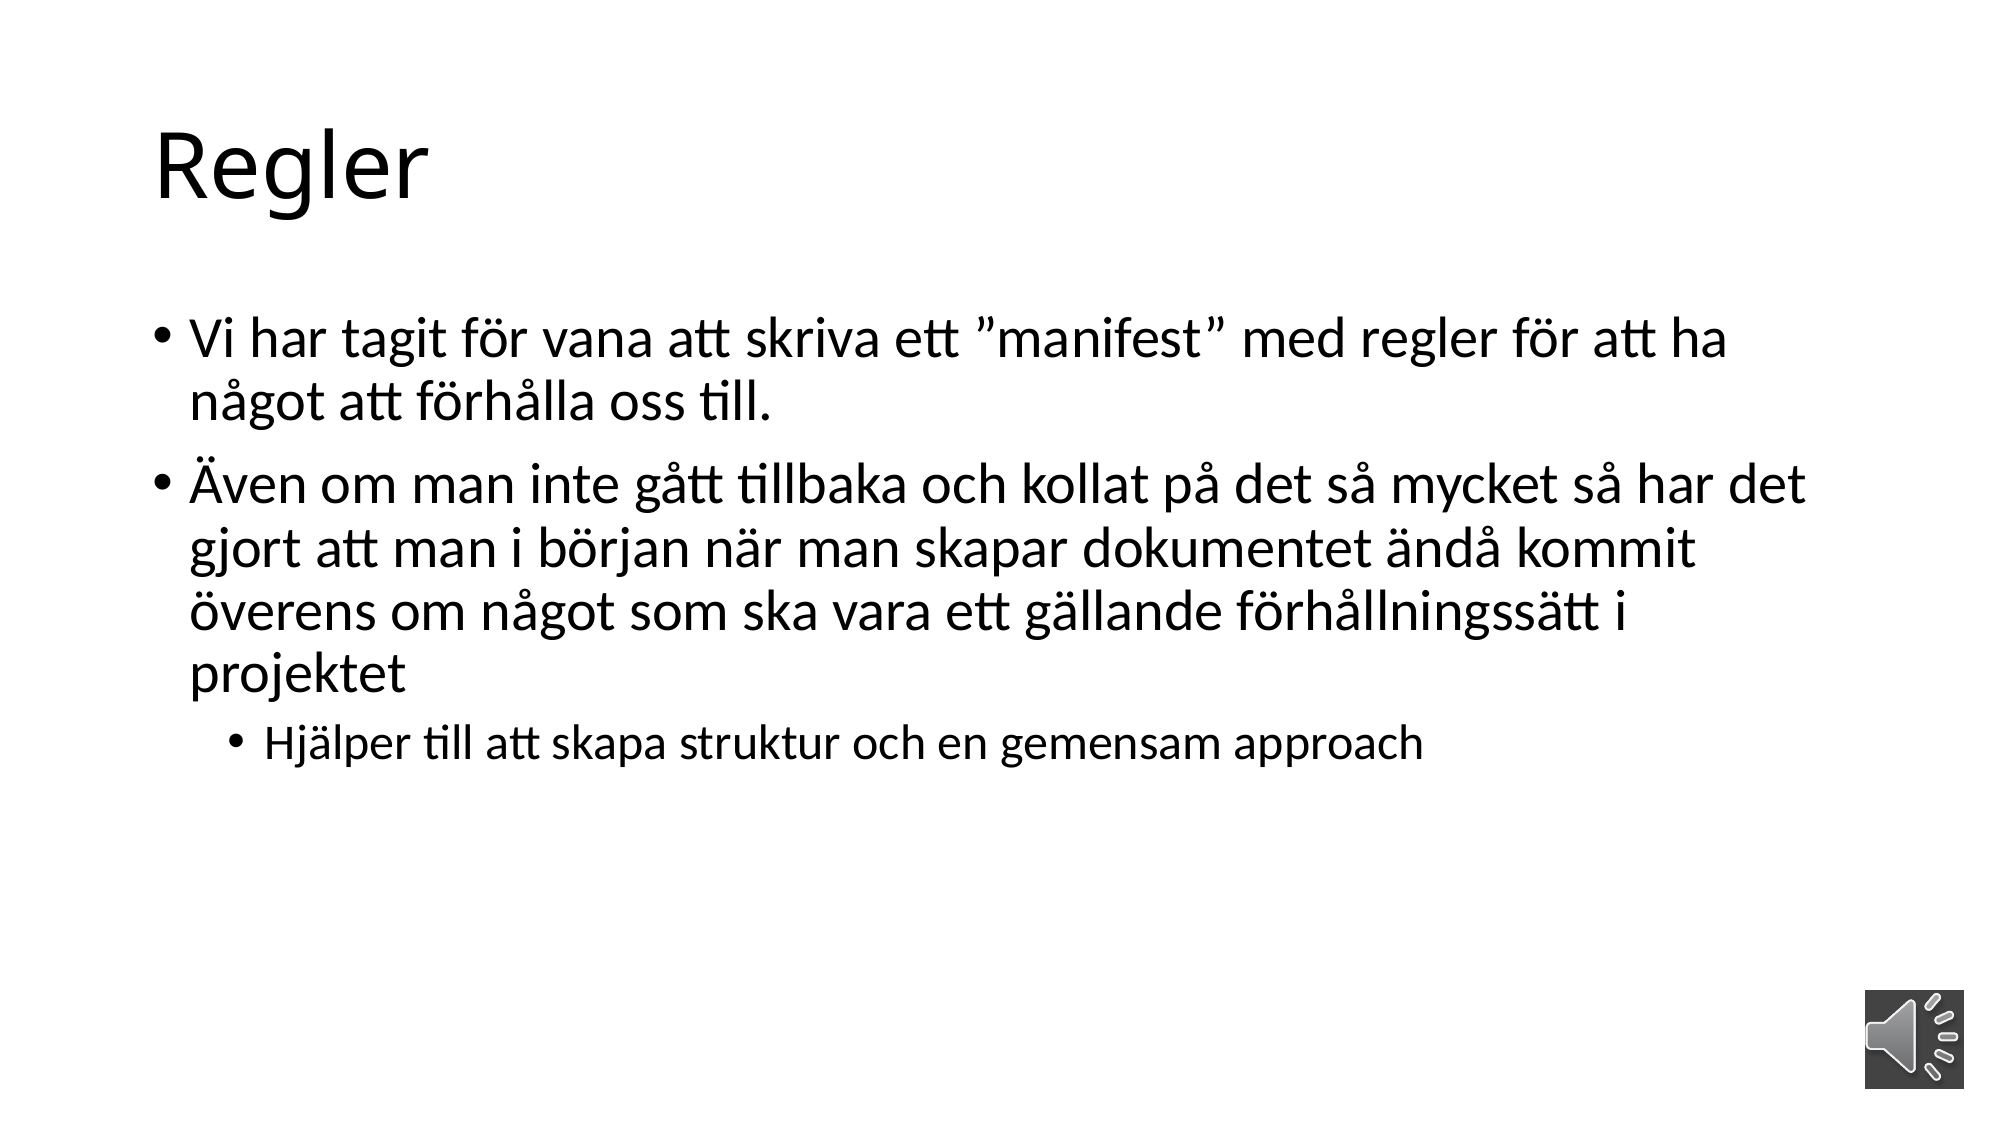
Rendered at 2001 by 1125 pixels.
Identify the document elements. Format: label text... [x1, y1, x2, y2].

title Regler [137, 59, 1863, 278]
picture [1864, 989, 1965, 1090]
list Vi har tagit för vana att skriva ett ”manifest” med regler för att ha något att förhålla oss till. Även om man inte gått tillbaka och kollat på det så mycket så har det gjort att man i början när man skapar dokumentet ändå kommit överens om något som ska vara ett gällande förhållningssätt i projektet Hjälper till att skapa struktur och en gemensam approach [137, 299, 1863, 1014]
